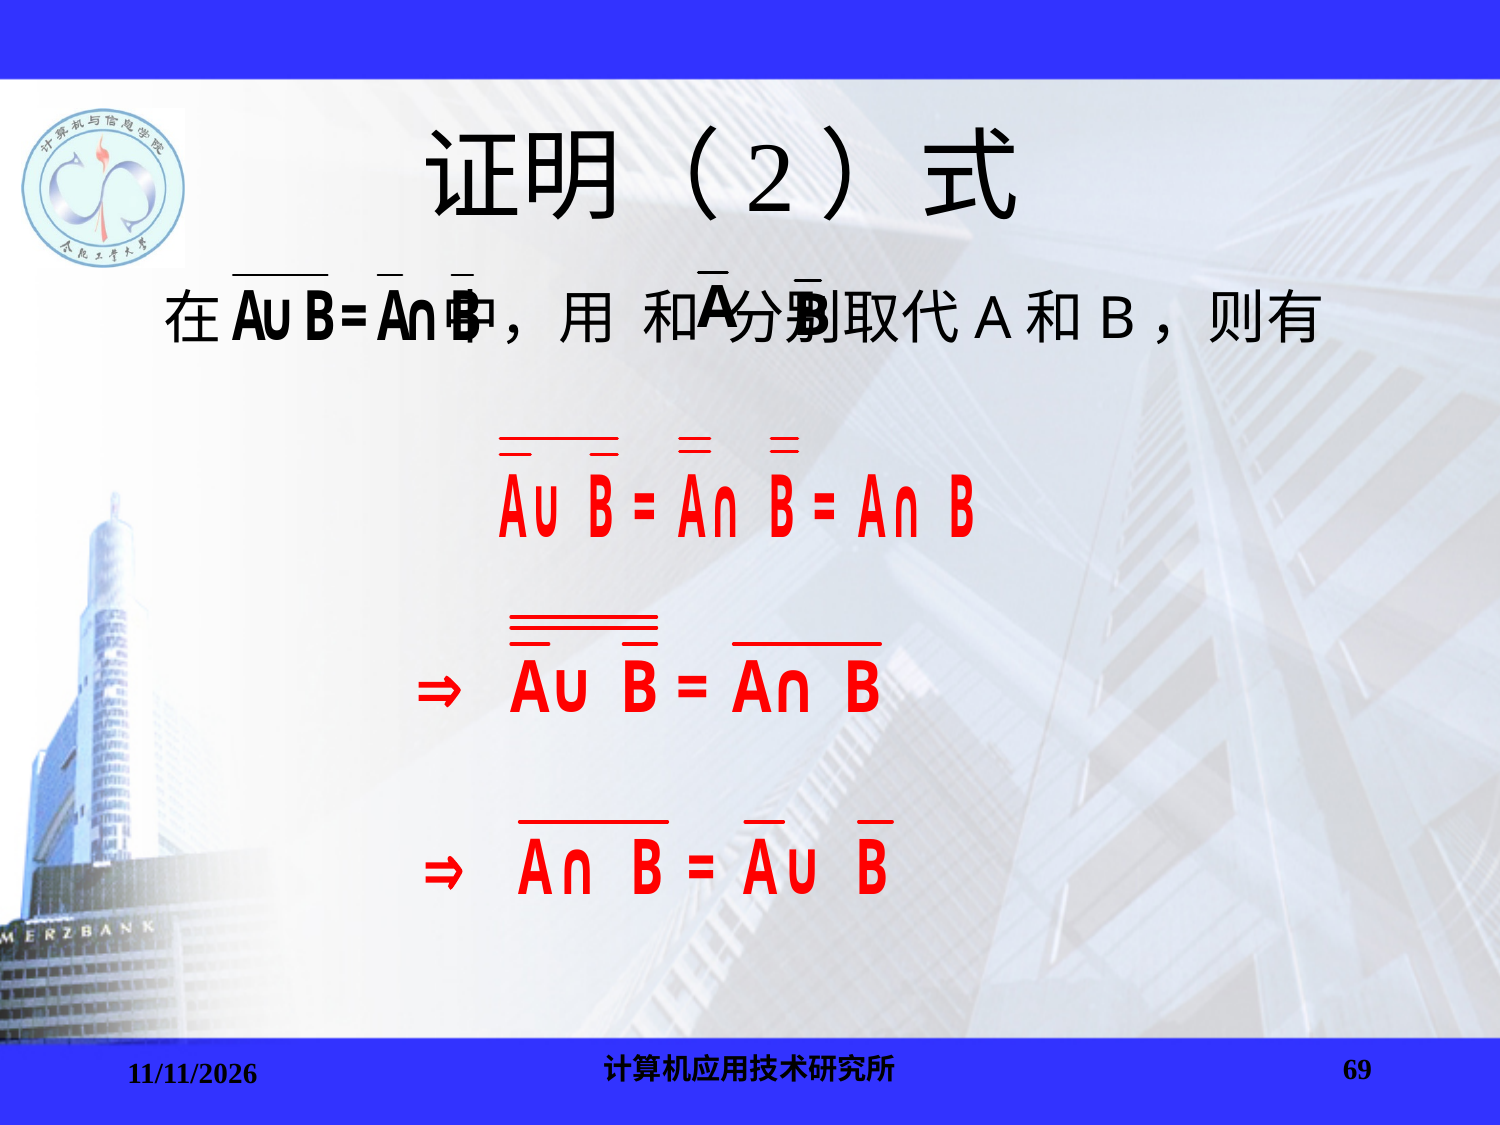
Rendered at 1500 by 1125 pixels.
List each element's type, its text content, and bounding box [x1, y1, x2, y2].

slide_number 69 [1074, 1042, 1388, 1118]
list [224, 259, 485, 353]
picture [0, 0, 1500, 1125]
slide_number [112, 1046, 425, 1122]
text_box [414, 804, 904, 912]
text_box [688, 259, 738, 338]
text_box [785, 267, 835, 346]
list 在 中，用 和 分别取代A和B，则有 [148, 251, 1424, 398]
title 证明（2）式 [313, 99, 1129, 244]
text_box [407, 597, 892, 728]
footer 计算机应用技术研究所 [512, 1042, 988, 1118]
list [490, 420, 987, 550]
